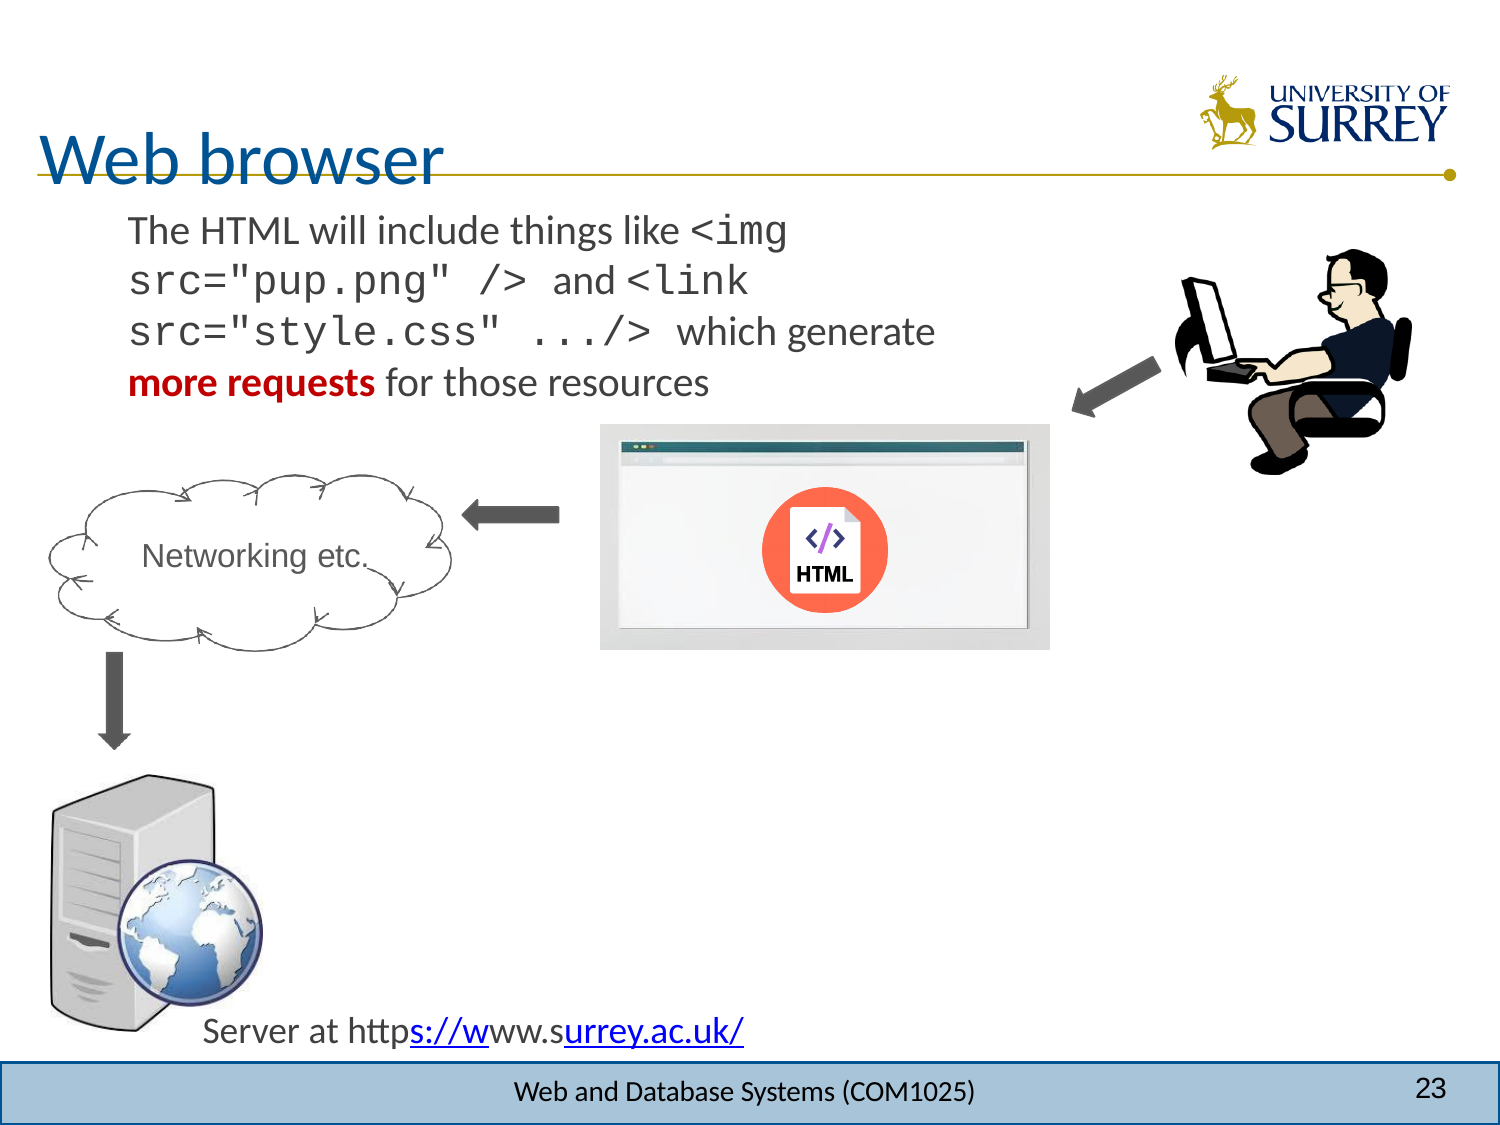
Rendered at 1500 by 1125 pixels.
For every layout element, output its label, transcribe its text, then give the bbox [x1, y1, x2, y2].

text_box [461, 498, 560, 531]
picture [1174, 249, 1412, 476]
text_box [599, 424, 1051, 651]
picture [1200, 75, 1450, 150]
picture [49, 774, 263, 1032]
title Web browser [37, 70, 1184, 298]
text_box Server at https://www.surrey.ac.uk/ Web and Database Systems (COM1025) [200, 1013, 985, 1108]
slide_number 23 [1408, 1069, 1456, 1125]
picture [48, 474, 452, 750]
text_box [1071, 355, 1162, 419]
text_box The HTML will include things like <img src="pup.png" /> and <link src="style.css" .../> which generate more requests for those resources [125, 200, 1027, 405]
